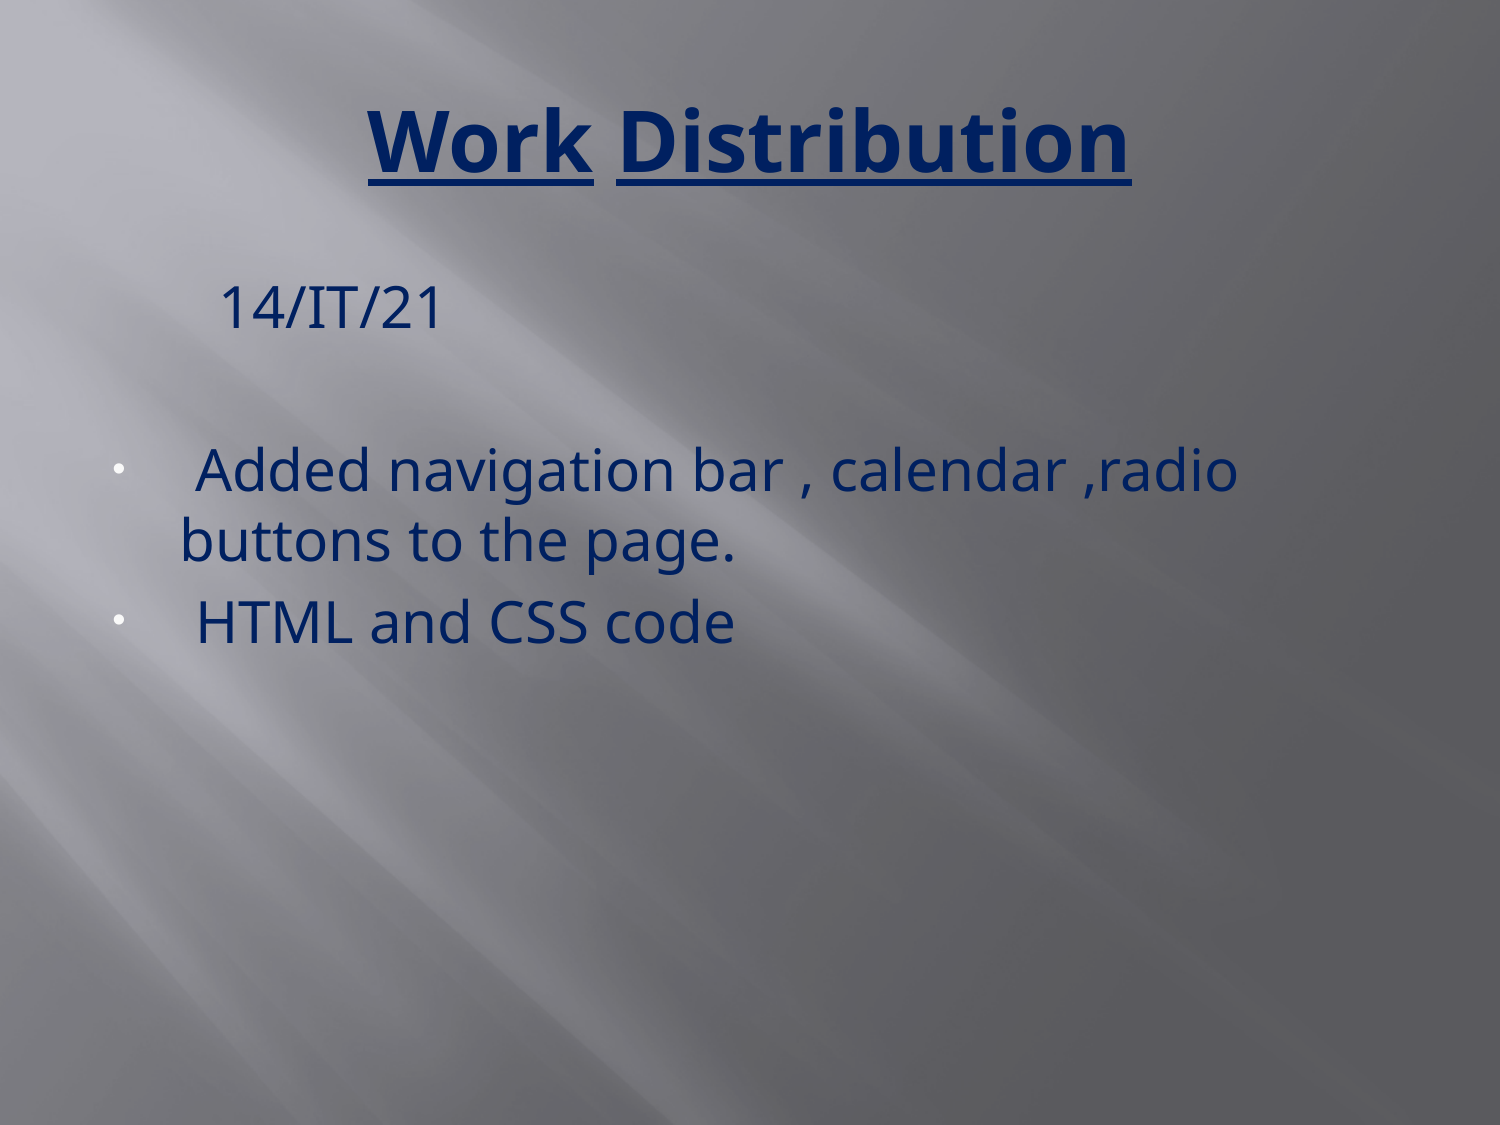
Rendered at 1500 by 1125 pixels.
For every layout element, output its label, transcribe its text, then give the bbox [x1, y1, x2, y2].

list 14/IT/21 Added navigation bar , calendar ,radio buttons to the page. HTML and CSS code [75, 262, 1425, 1035]
title Work Distribution [75, 45, 1425, 233]
